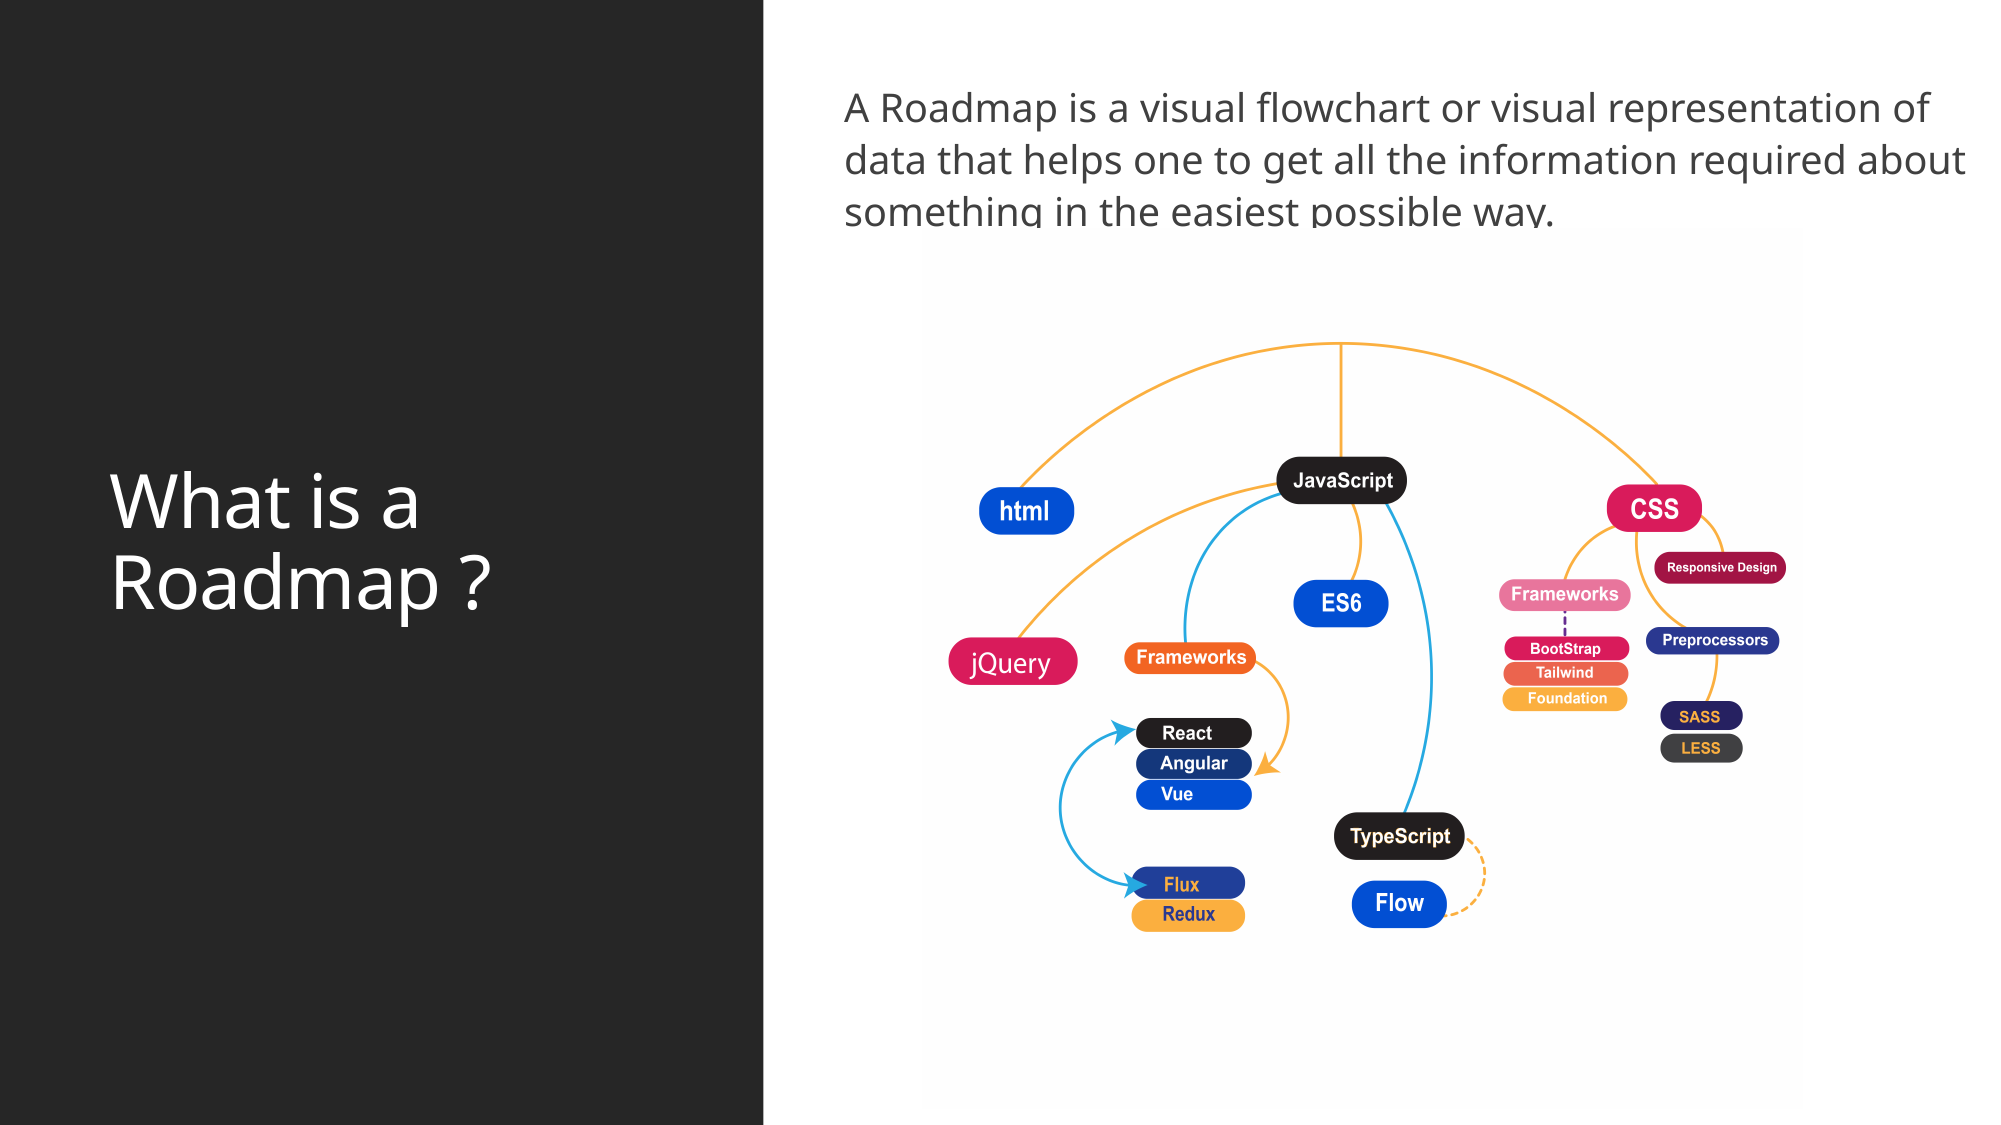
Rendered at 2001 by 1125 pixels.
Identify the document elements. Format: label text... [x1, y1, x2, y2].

list A Roadmap is a visual flowchart or visual representation of data that helps one to get all the information required about something in the easiest possible way. [829, 70, 1983, 1109]
picture [921, 228, 1803, 1110]
title What is a Roadmap ? [94, 289, 672, 634]
